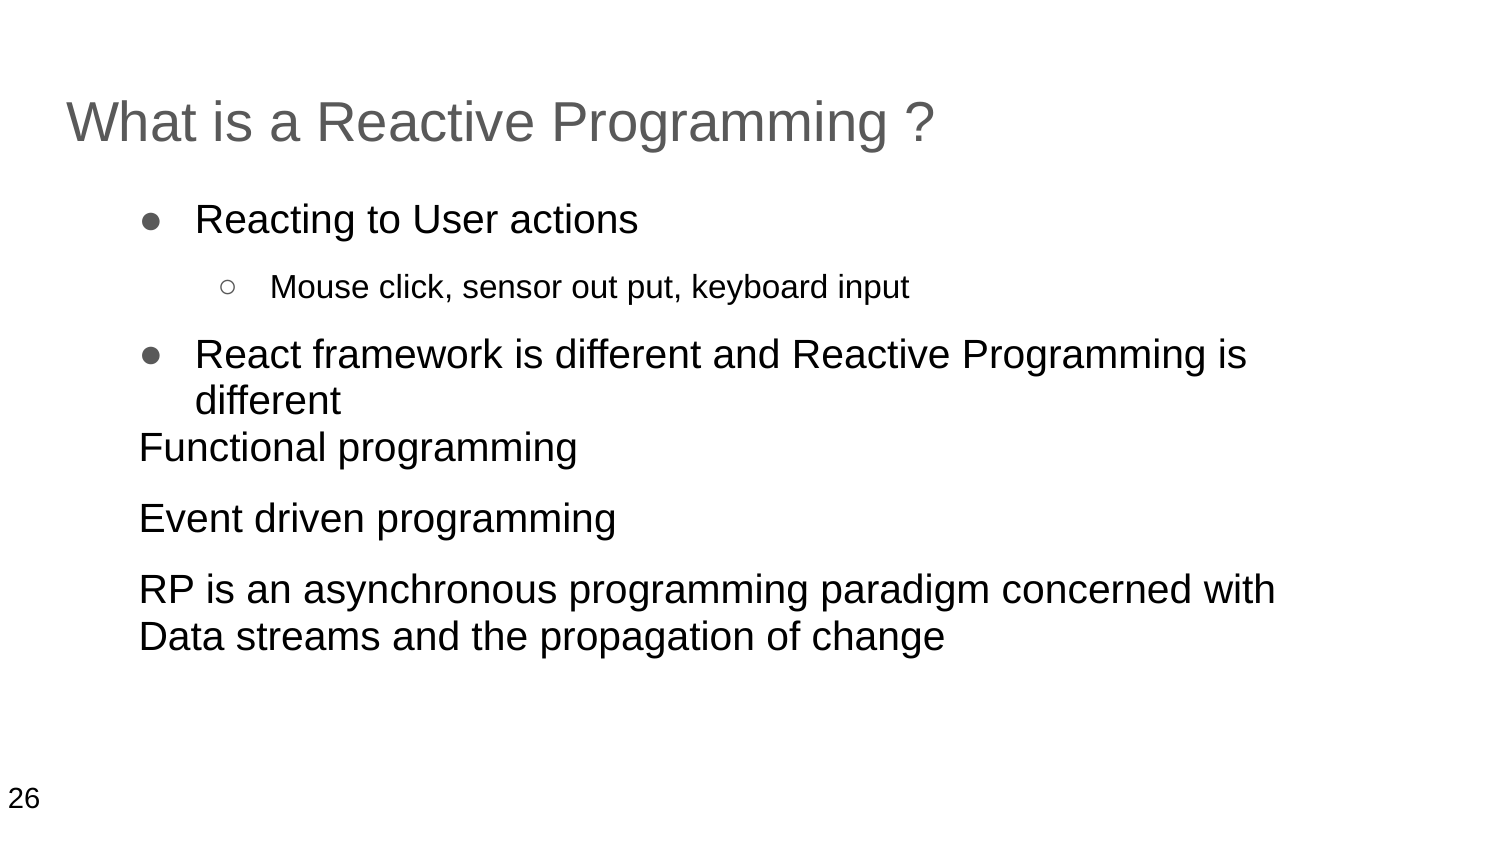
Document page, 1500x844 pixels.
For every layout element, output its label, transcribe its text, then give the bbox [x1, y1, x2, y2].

list Reacting to User actions Mouse click, sensor out put, keyboard input React framework is different and Reactive Programming is different Functional programming Event driven programming RP is an asynchronous programming paradigm concerned with Data streams and the propagation of change [123, 181, 1336, 706]
title What is a Reactive Programming ? [51, 75, 1449, 170]
text_box 26 [0, 771, 156, 822]
